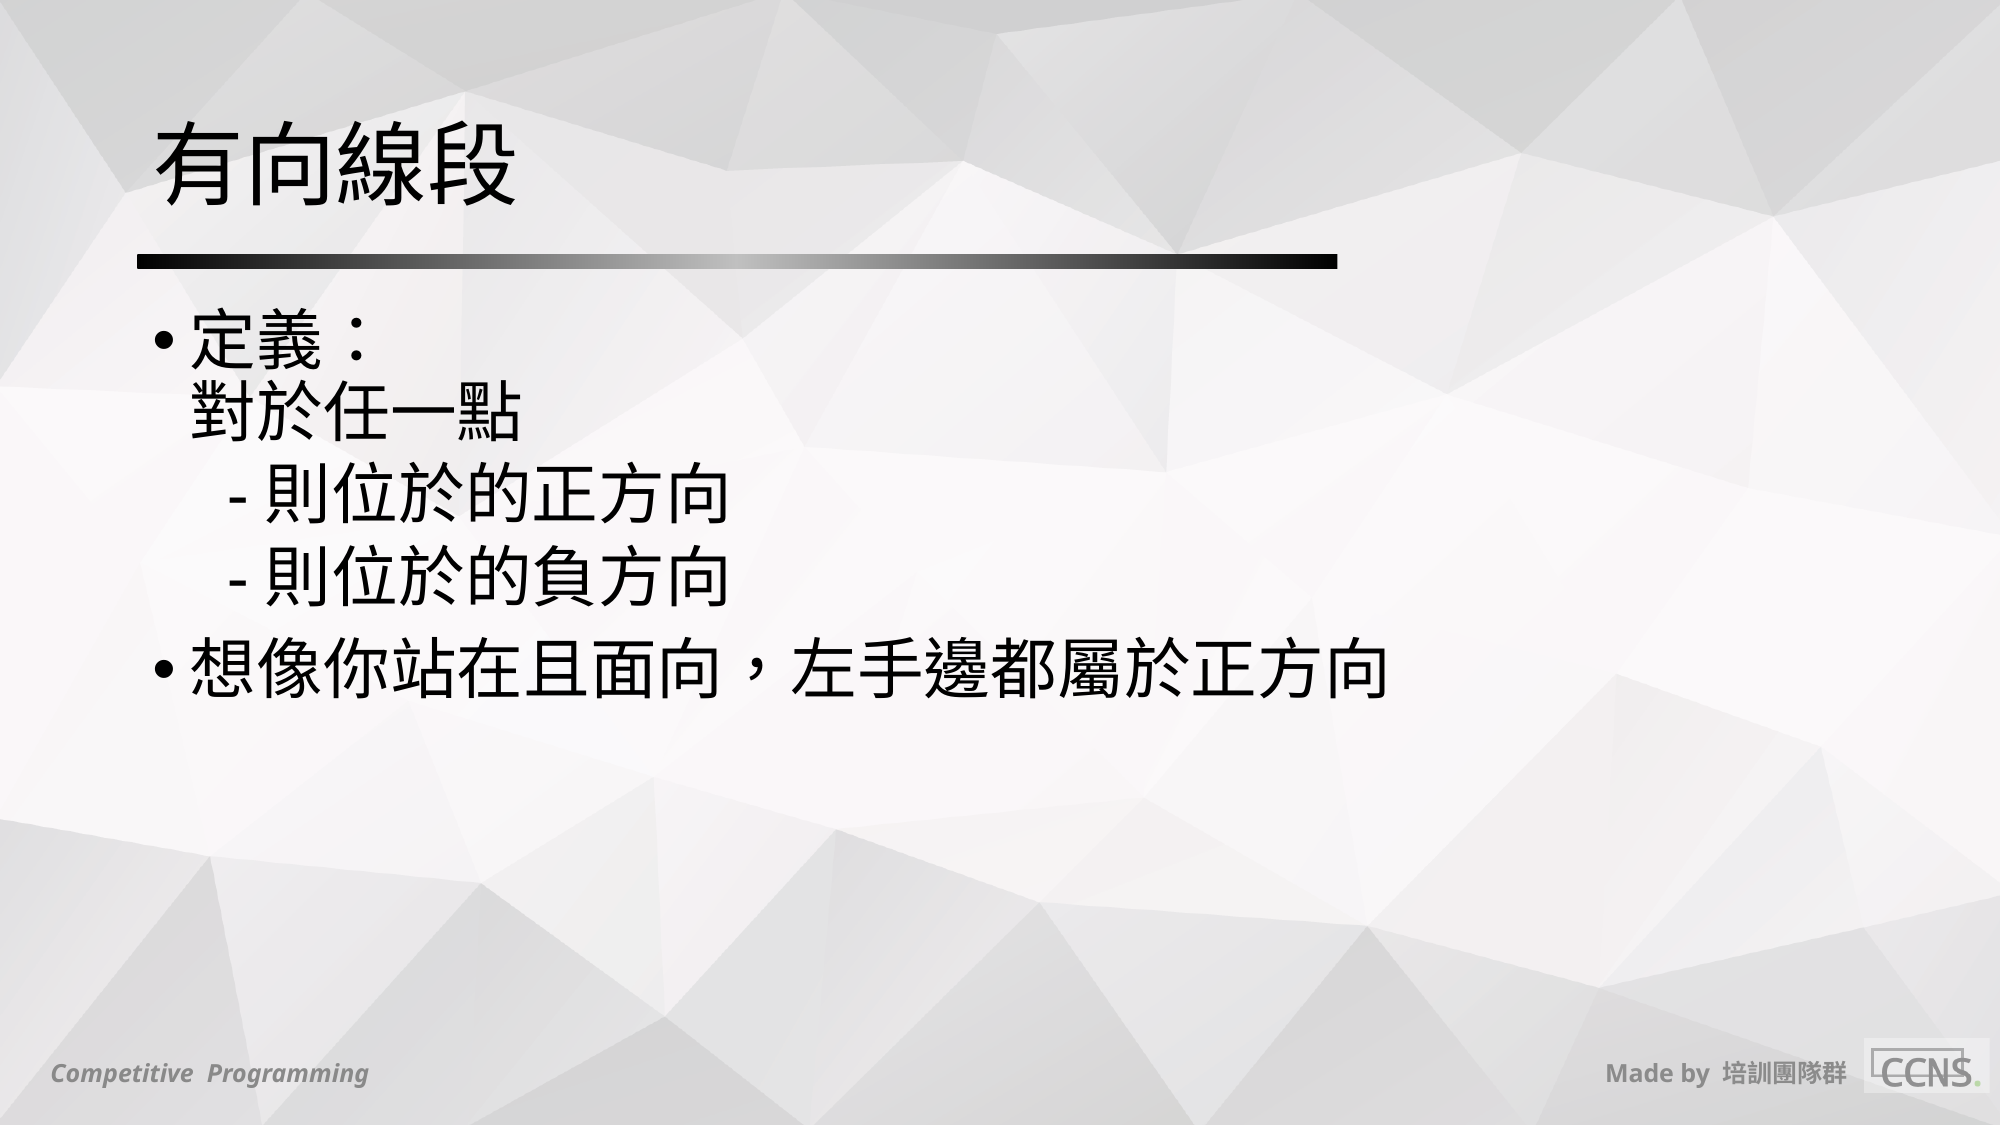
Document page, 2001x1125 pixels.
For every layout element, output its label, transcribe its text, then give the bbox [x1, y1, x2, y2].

title 有向線段 [137, 59, 1863, 278]
picture [0, 0, 2000, 1125]
